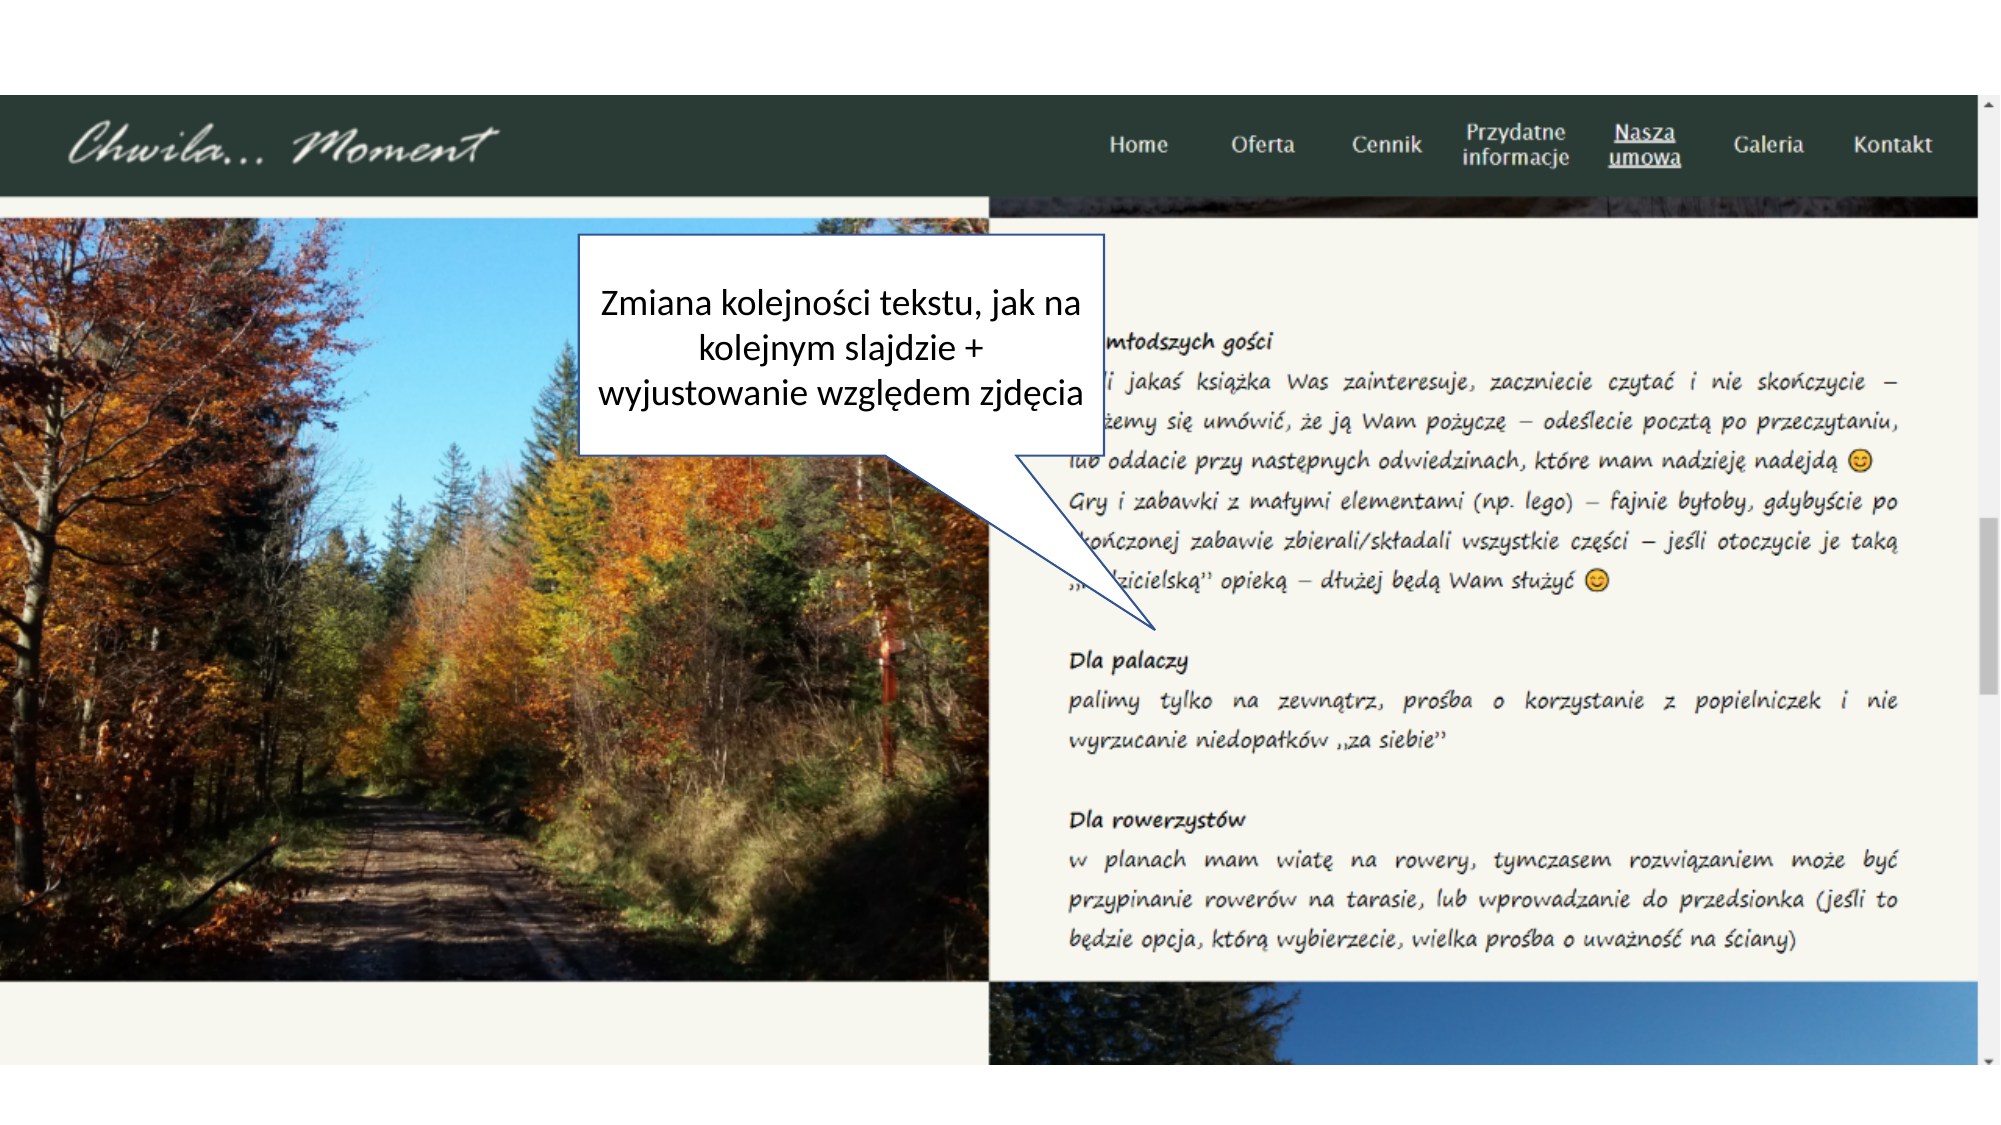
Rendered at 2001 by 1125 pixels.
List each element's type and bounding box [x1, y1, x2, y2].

picture [0, 95, 2000, 1065]
